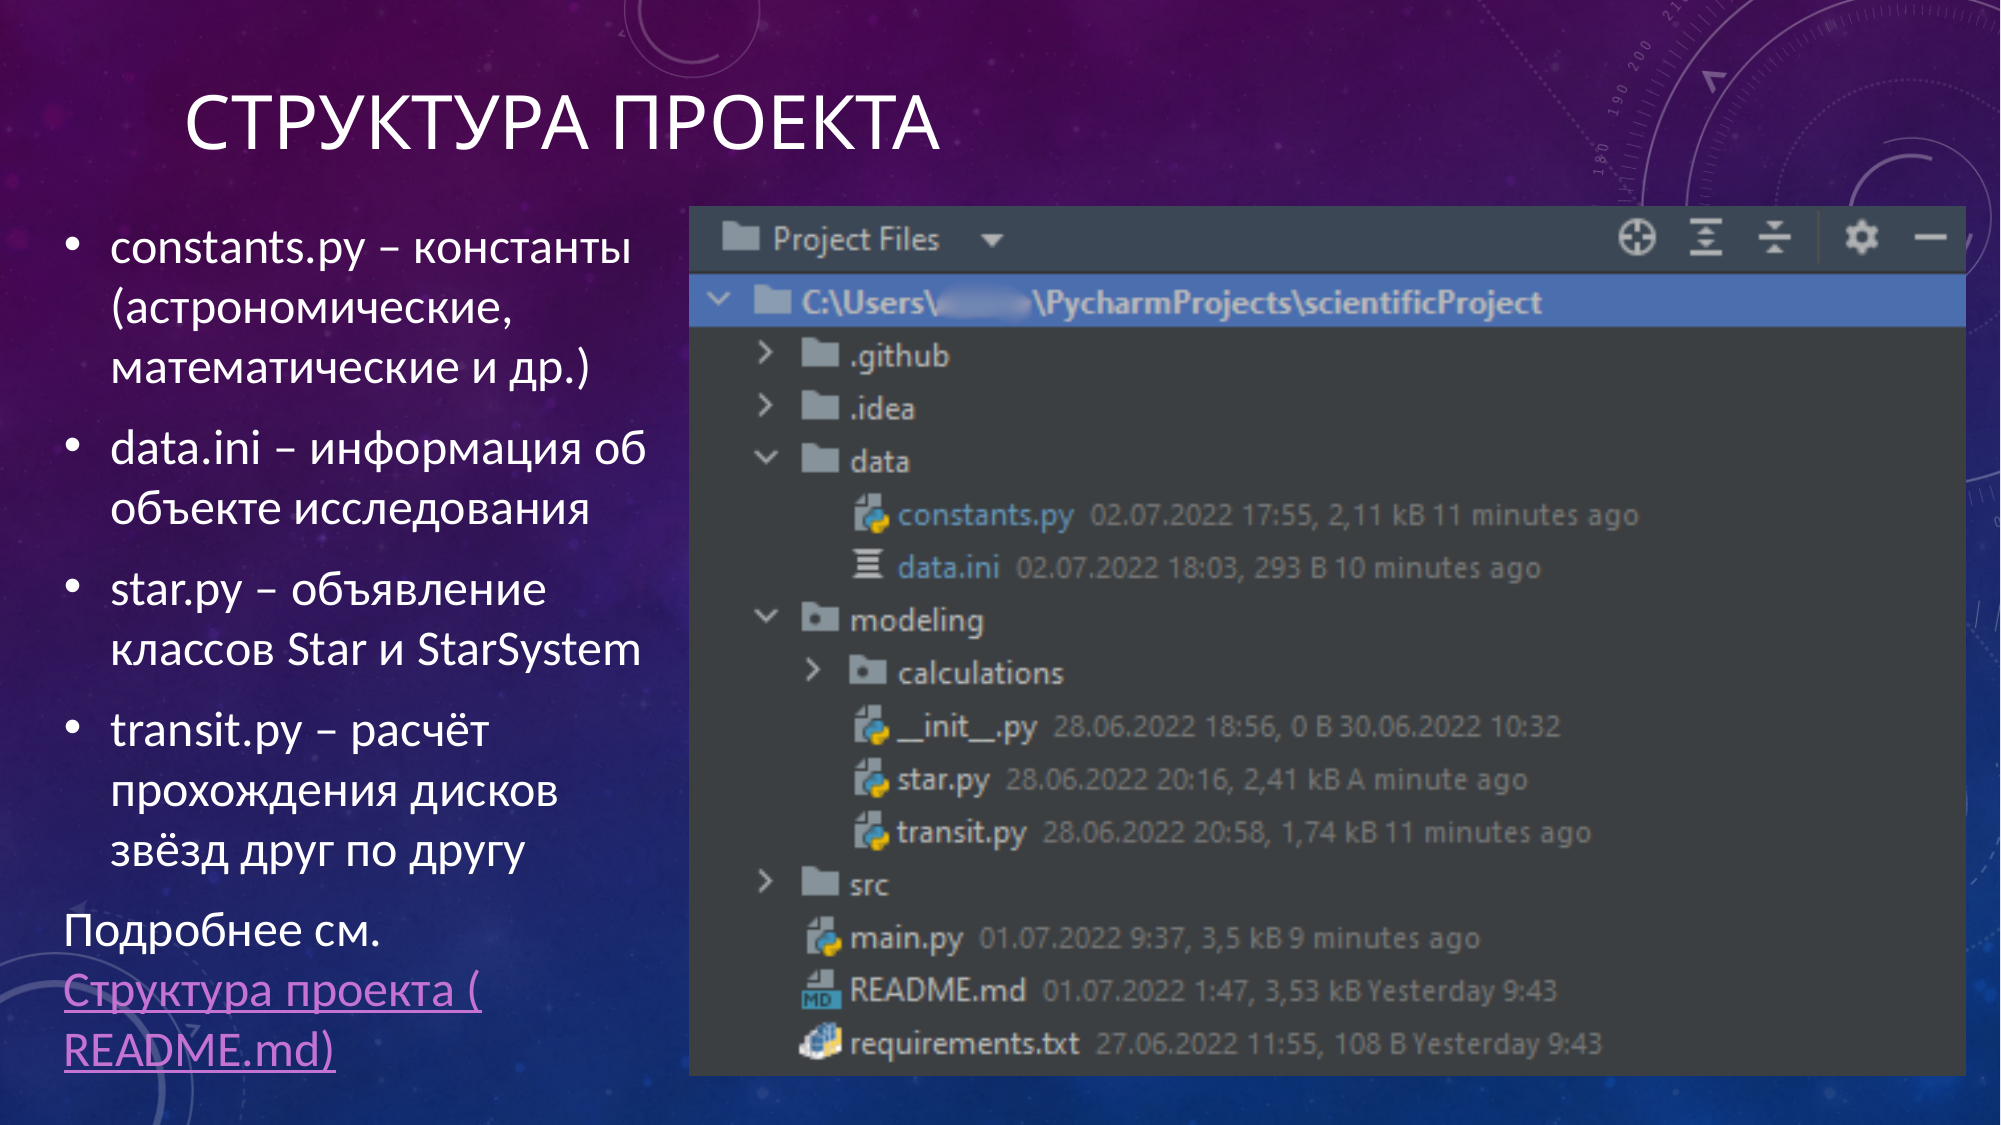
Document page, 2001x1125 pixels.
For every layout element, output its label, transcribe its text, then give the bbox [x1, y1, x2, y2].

title Структура проекта [169, 0, 1831, 210]
list constants.py – константы (астрономические, математические и др.) data.ini – информация об объекте исследования star.py – объявление классов Star и StarSystem transit.py – расчёт прохождения дисков звёзд друг по другу Подробнее см. Структура проекта (README.md) [48, 210, 685, 1080]
picture [0, 0, 2001, 1125]
